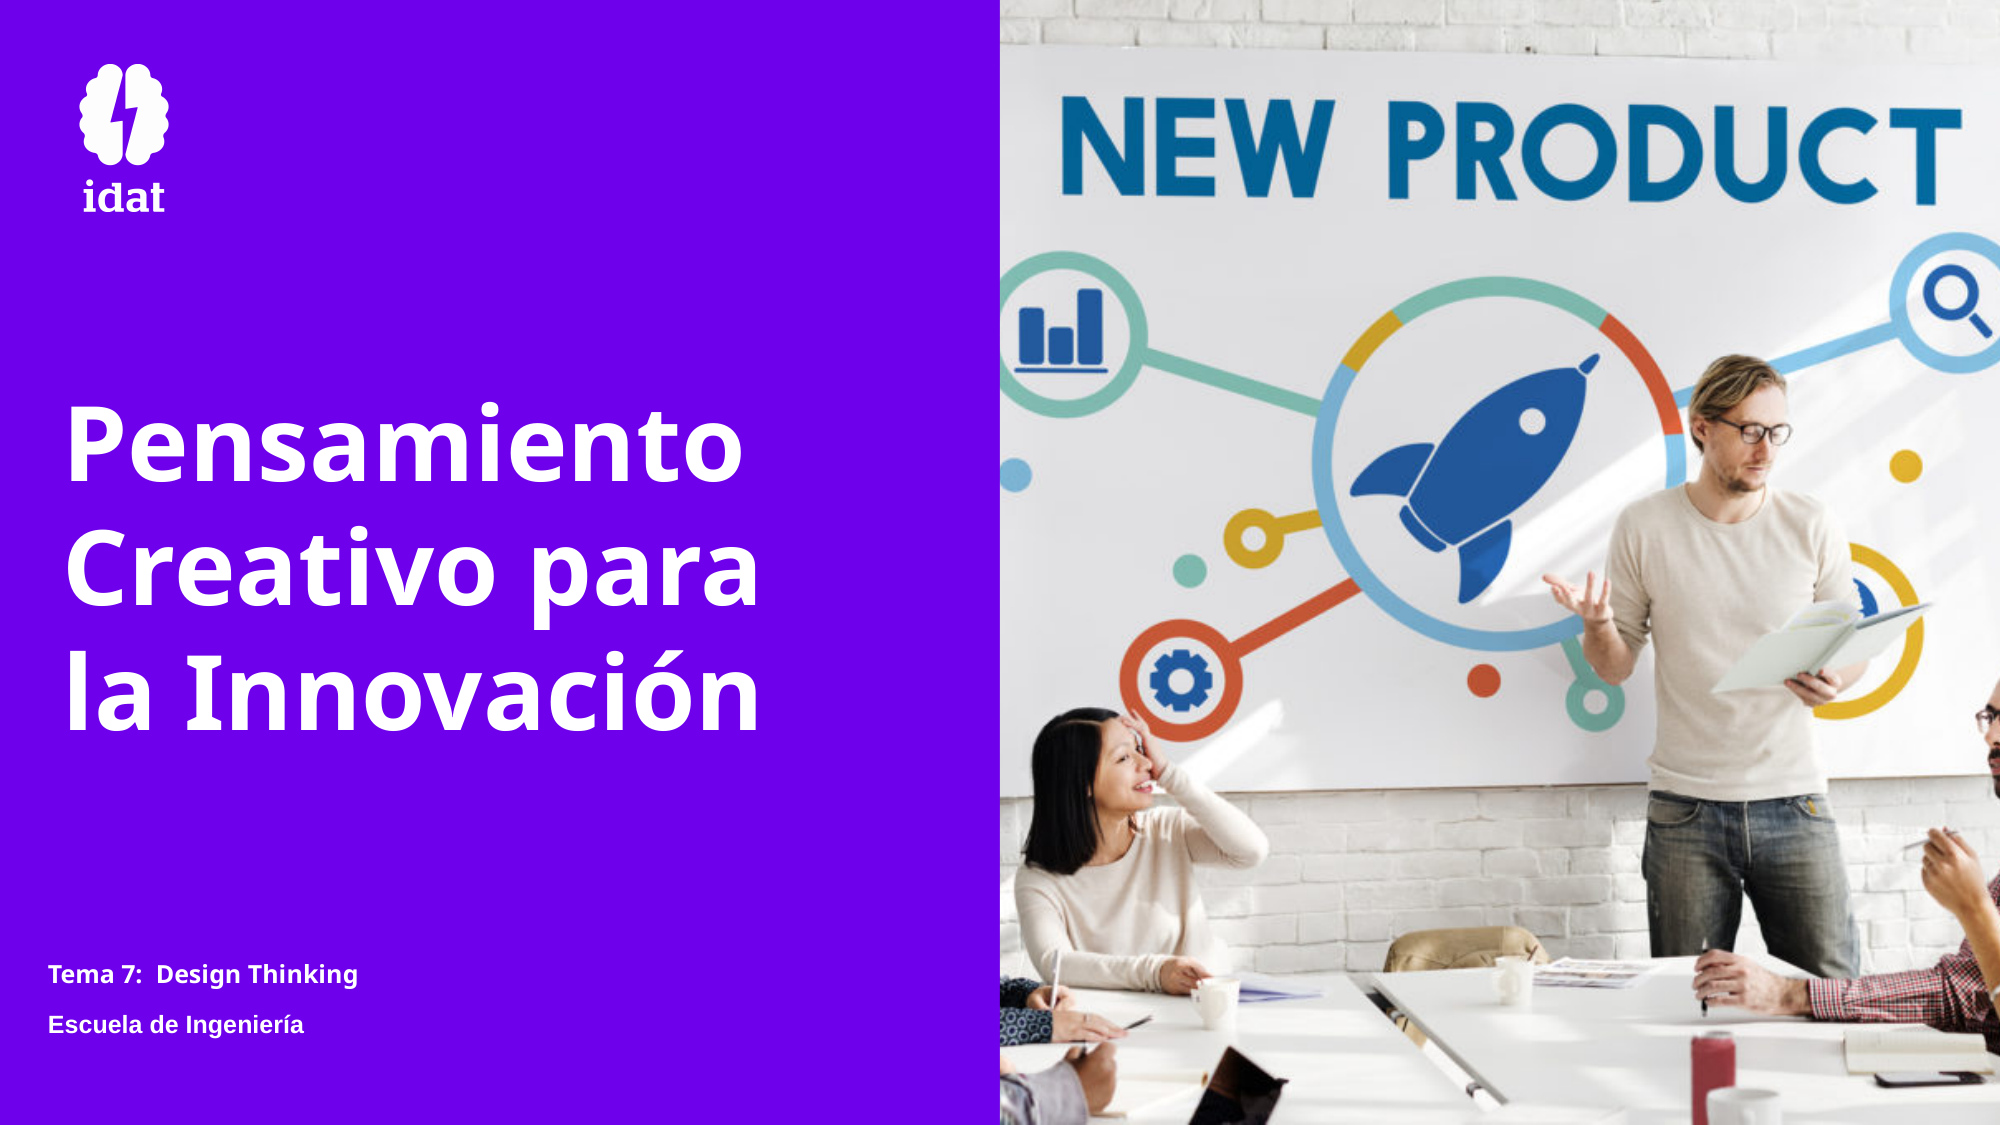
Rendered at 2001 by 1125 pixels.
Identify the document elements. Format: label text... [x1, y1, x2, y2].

picture [79, 64, 169, 212]
list Tema 7: Design Thinking Escuela de Ingeniería [32, 950, 789, 1091]
list Pensamiento Creativo para la Innovación [62, 376, 819, 749]
picture [999, 0, 2000, 1125]
